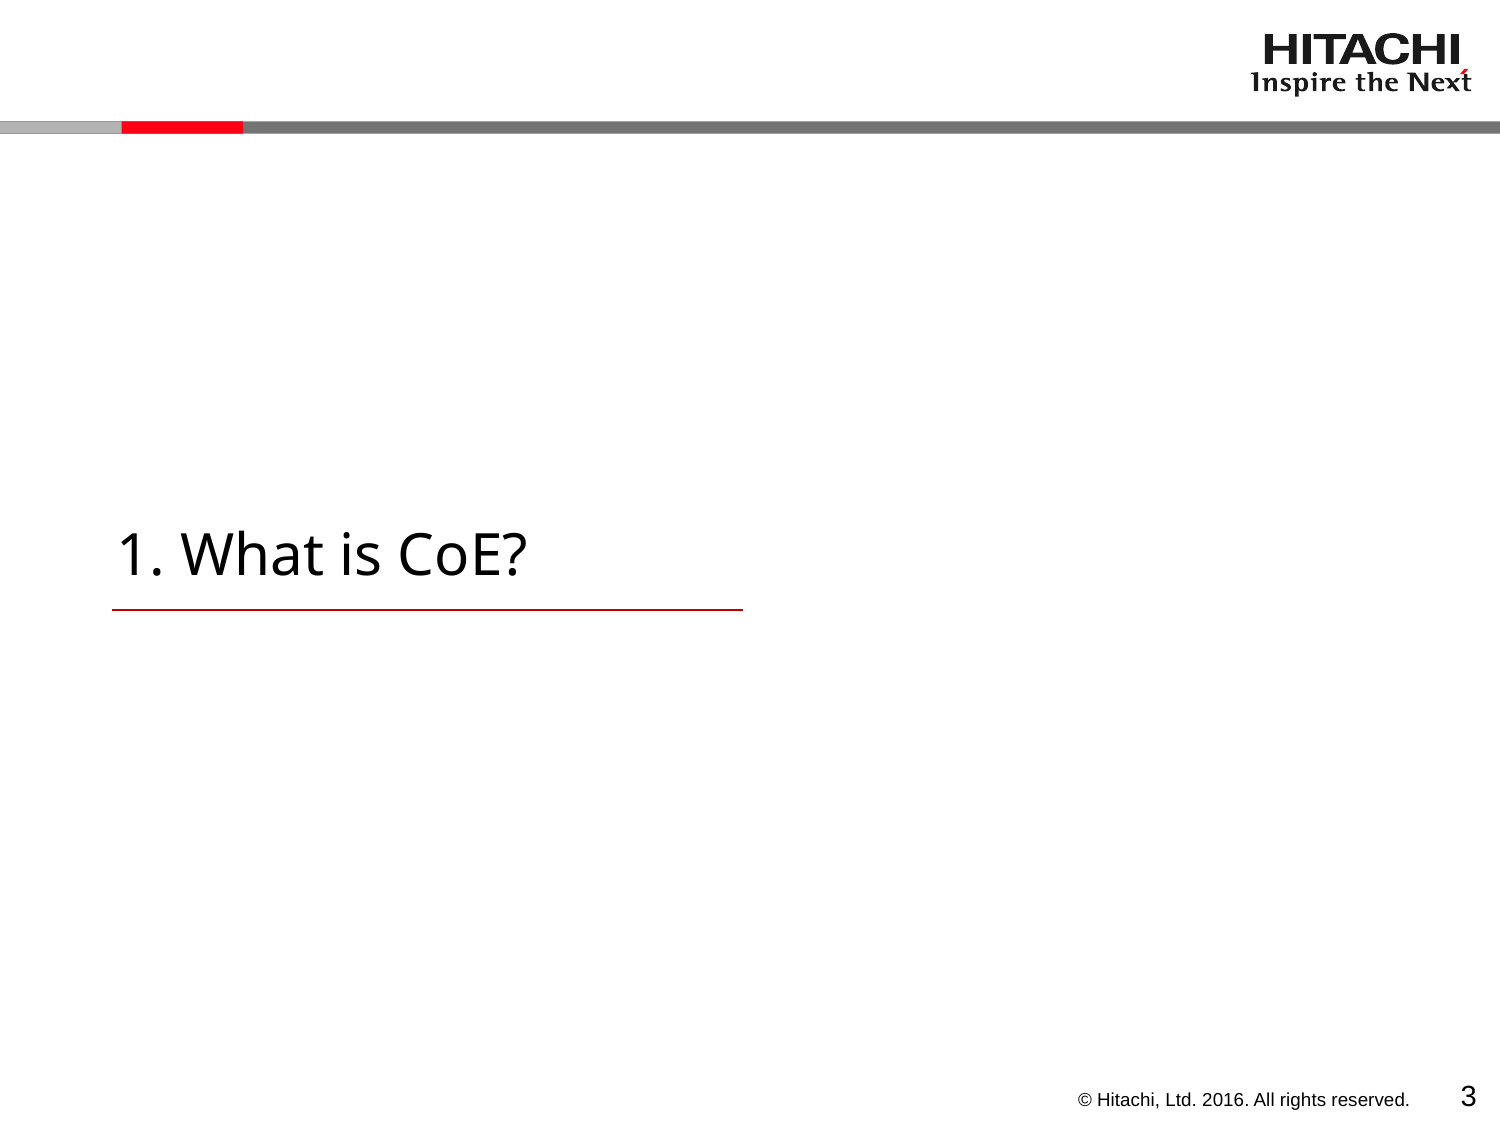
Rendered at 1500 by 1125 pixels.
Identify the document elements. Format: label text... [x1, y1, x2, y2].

title 1. What is CoE? [101, 518, 546, 597]
slide_number 2 [1411, 1073, 1492, 1124]
